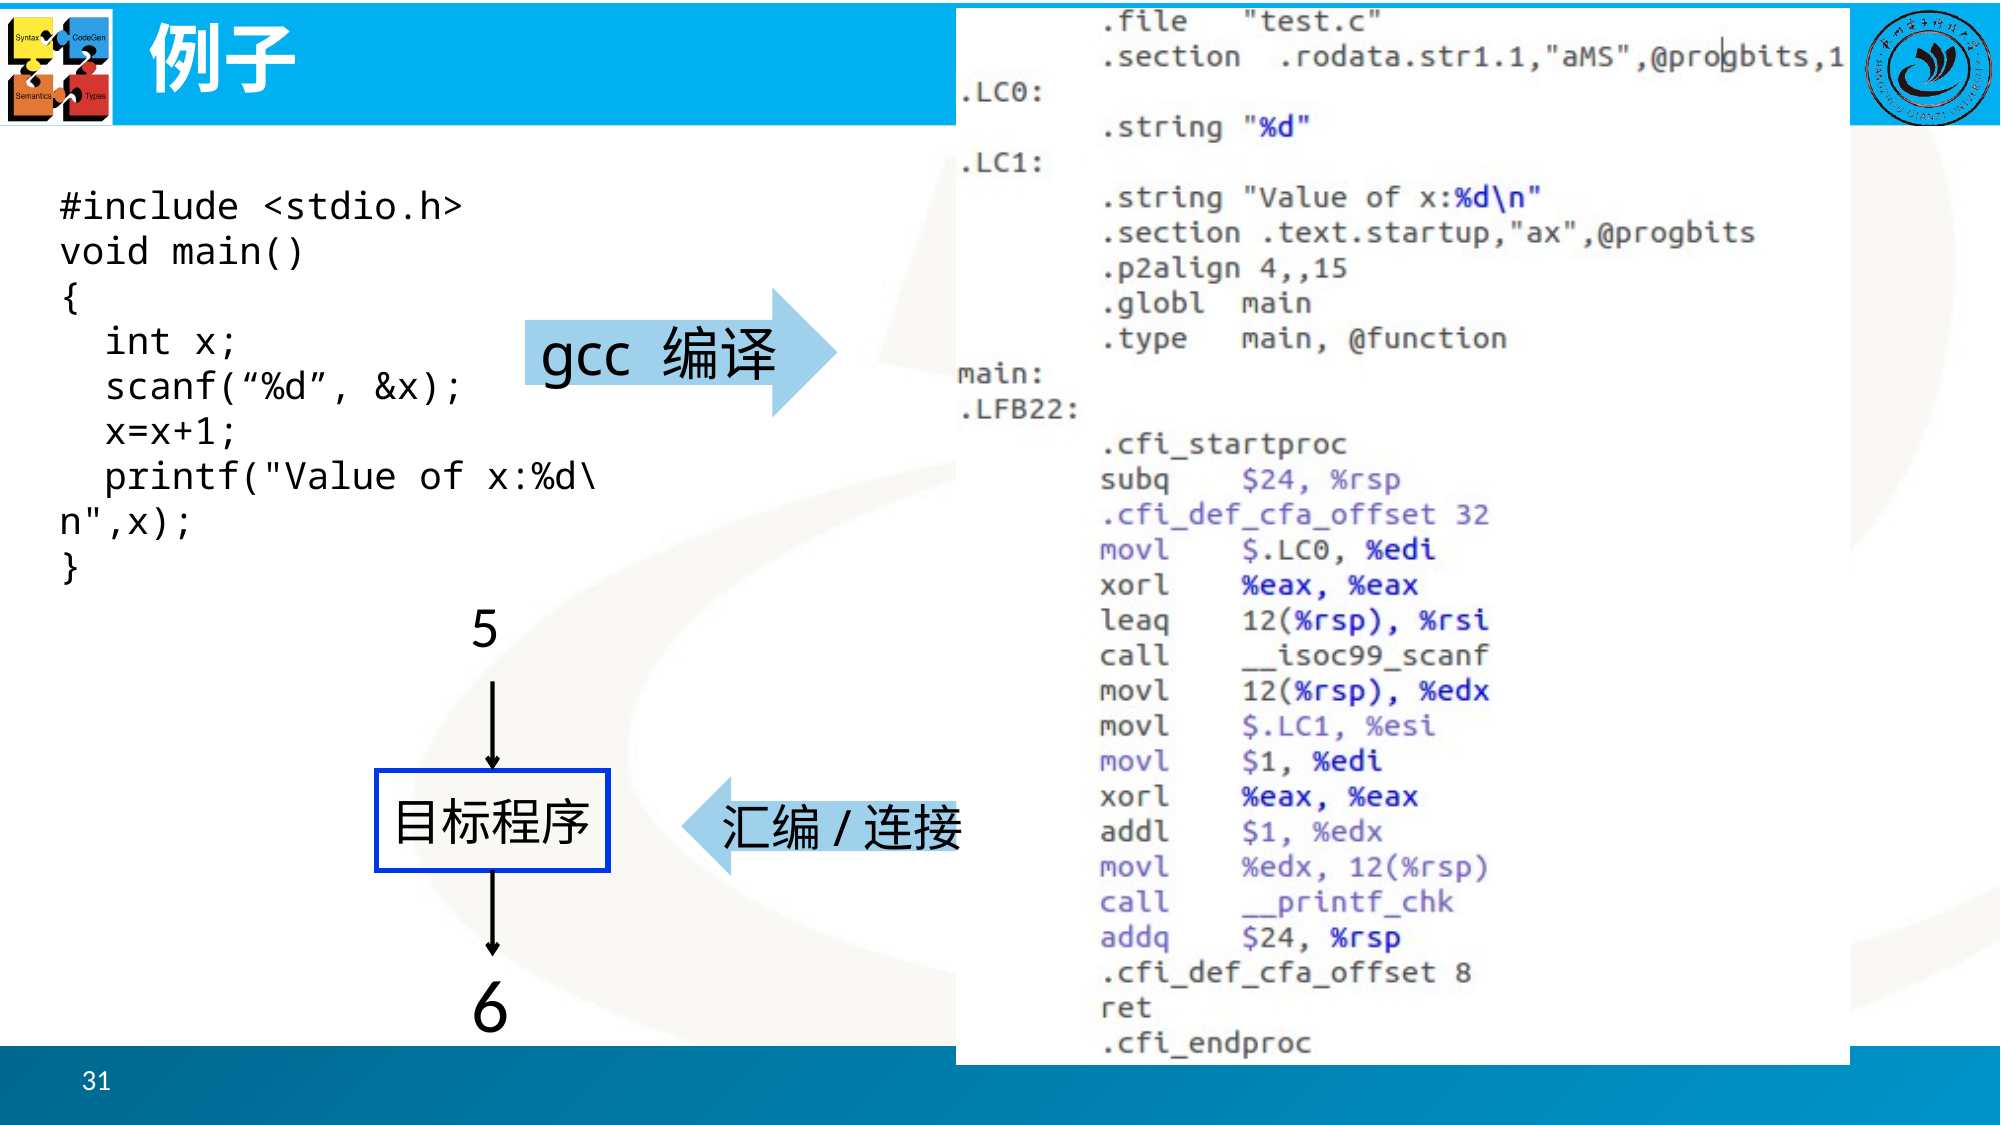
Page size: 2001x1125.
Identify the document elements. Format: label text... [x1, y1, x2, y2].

text_box gcc 编译 [707, 287, 838, 418]
title 例子 [133, 7, 954, 109]
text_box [376, 681, 609, 957]
slide_number 31 [66, 1040, 501, 1117]
text_box #include <stdio.h> void main() { int x; scanf(“%d”, &x); x=x+1; printf("Value of x:%d\n",x); } [44, 174, 707, 595]
text_box 汇编/连接 [681, 776, 950, 877]
picture [955, 9, 1851, 1064]
text_box 6 [456, 966, 525, 1055]
text_box 5 [455, 595, 515, 667]
